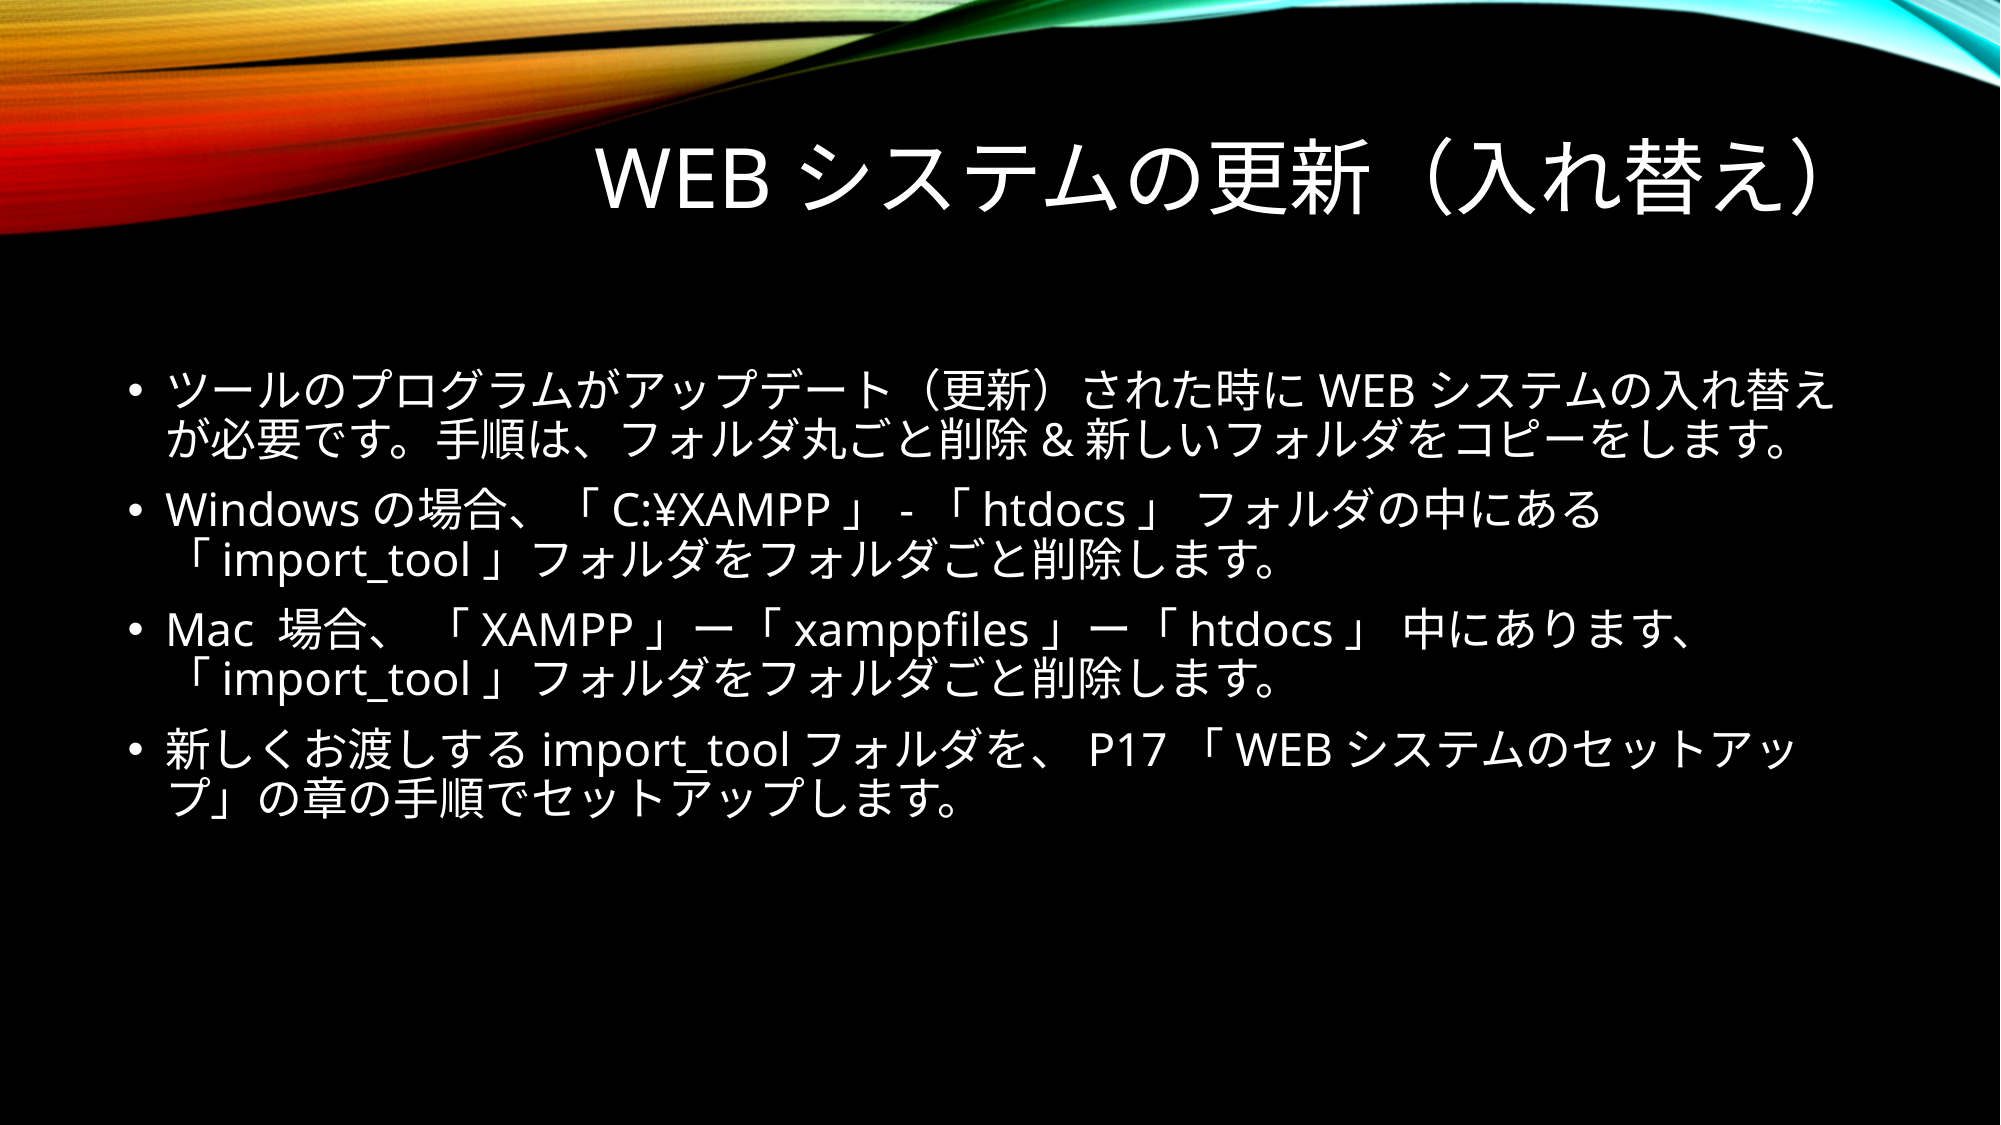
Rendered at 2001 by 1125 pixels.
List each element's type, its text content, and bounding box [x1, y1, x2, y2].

picture [0, 0, 2000, 237]
list ツールのプログラムがアップデート（更新）された時にWEBシステムの入れ替えが必要です。手順は、フォルダ丸ごと削除&新しいフォルダをコピーをします。 Windowsの場合、「C:¥XAMPP」-「htdocs」 フォルダの中にある「import_tool」フォルダをフォルダごと削除します。 Mac 場合、 「XAMPP」ー「xamppfiles」ー「htdocs」 中にあります、 「import_tool」フォルダをフォルダごと削除します。 新しくお渡しするimport_toolフォルダを、P17「WEBシステムのセットアップ」の章の手順でセットアップします。 [112, 360, 1888, 1021]
title WEBシステムの更新（入れ替え） [474, 125, 1888, 338]
